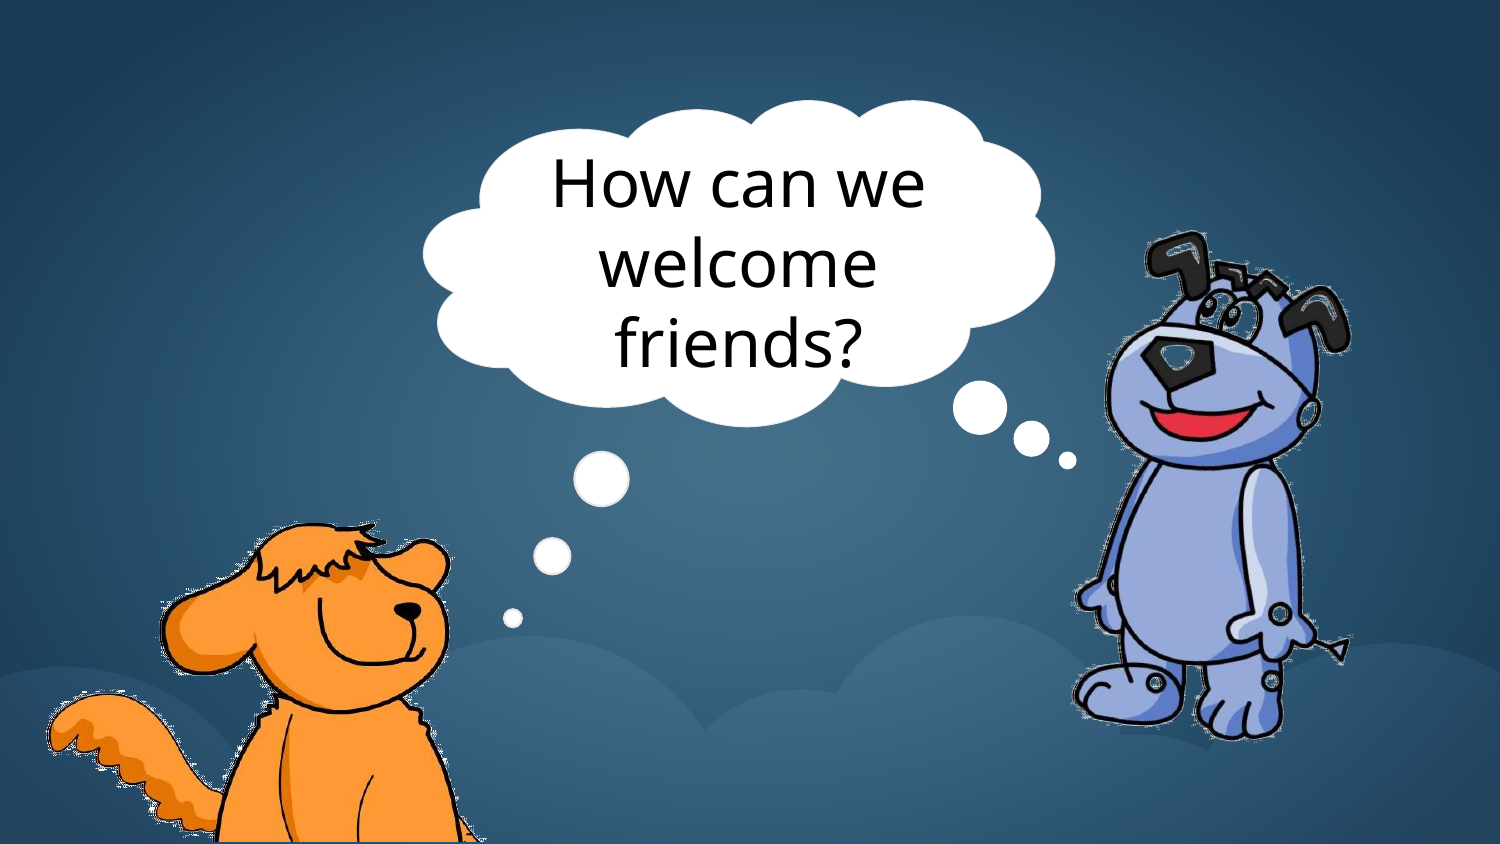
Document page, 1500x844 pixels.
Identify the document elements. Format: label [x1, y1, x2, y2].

picture [0, 0, 1500, 844]
text_box [424, 100, 1054, 426]
